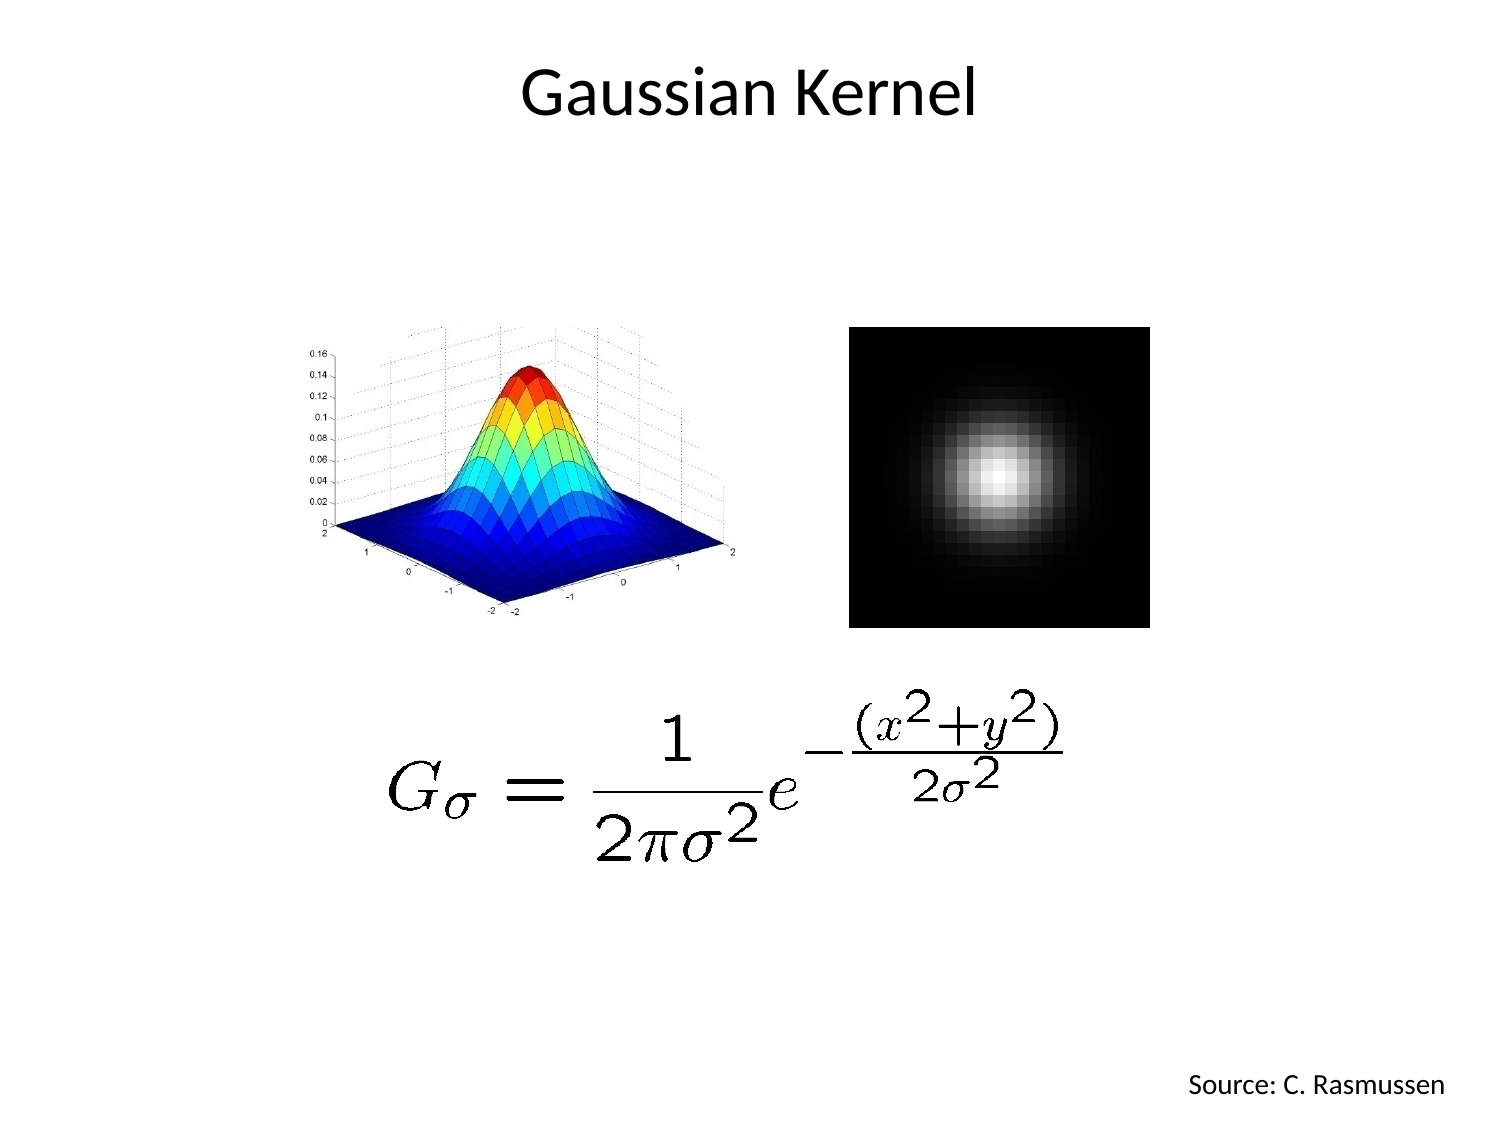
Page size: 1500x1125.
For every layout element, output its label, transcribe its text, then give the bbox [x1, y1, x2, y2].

text_box Source: C. Rasmussen [1173, 1049, 1470, 1110]
picture [849, 327, 1151, 628]
title Gaussian Kernel [112, 37, 1388, 138]
picture [287, 327, 771, 628]
picture [387, 689, 1063, 863]
